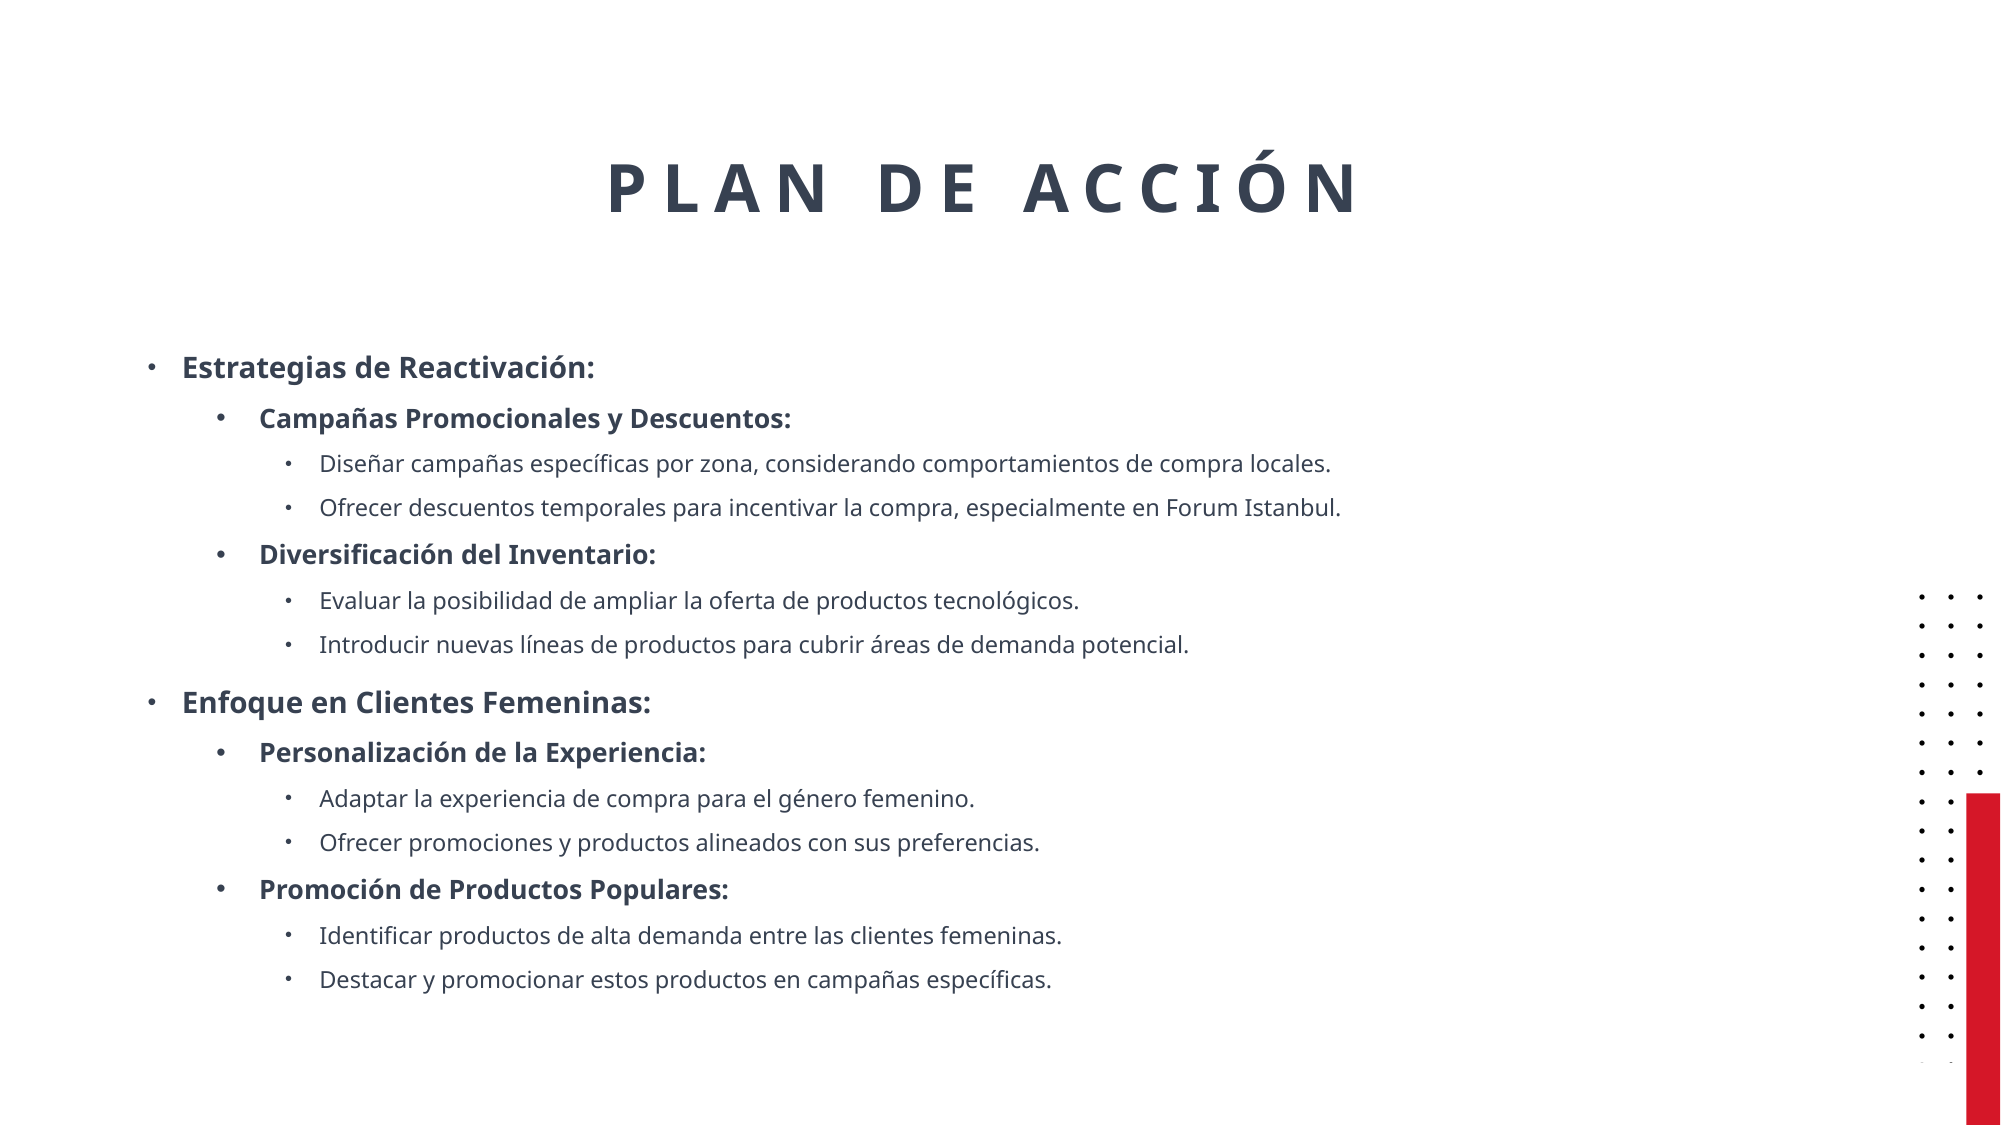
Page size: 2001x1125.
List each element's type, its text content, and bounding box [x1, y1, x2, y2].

picture [1907, 582, 1994, 1064]
list Estrategias de Reactivación: Campañas Promocionales y Descuentos: Diseñar campañas específicas por zona, considerando comportamientos de compra locales. Ofrecer descuentos temporales para incentivar la compra, especialmente en Forum Istanbul. Diversificación del Inventario: Evaluar la posibilidad de ampliar la oferta de productos tecnológicos. Introducir nuevas líneas de productos para cubrir áreas de demanda potencial. Enfoque en Clientes Femeninas: Personalización de la Experiencia: Adaptar la experiencia de compra para el género femenino. Ofrecer promociones y productos alineados con sus preferencias. Promoción de Productos Populares: Identificar productos de alta demanda entre las clientes femeninas. Destacar y promocionar estos productos en campañas específicas. [132, 331, 1832, 1007]
title Plan de acción [132, 59, 1832, 296]
